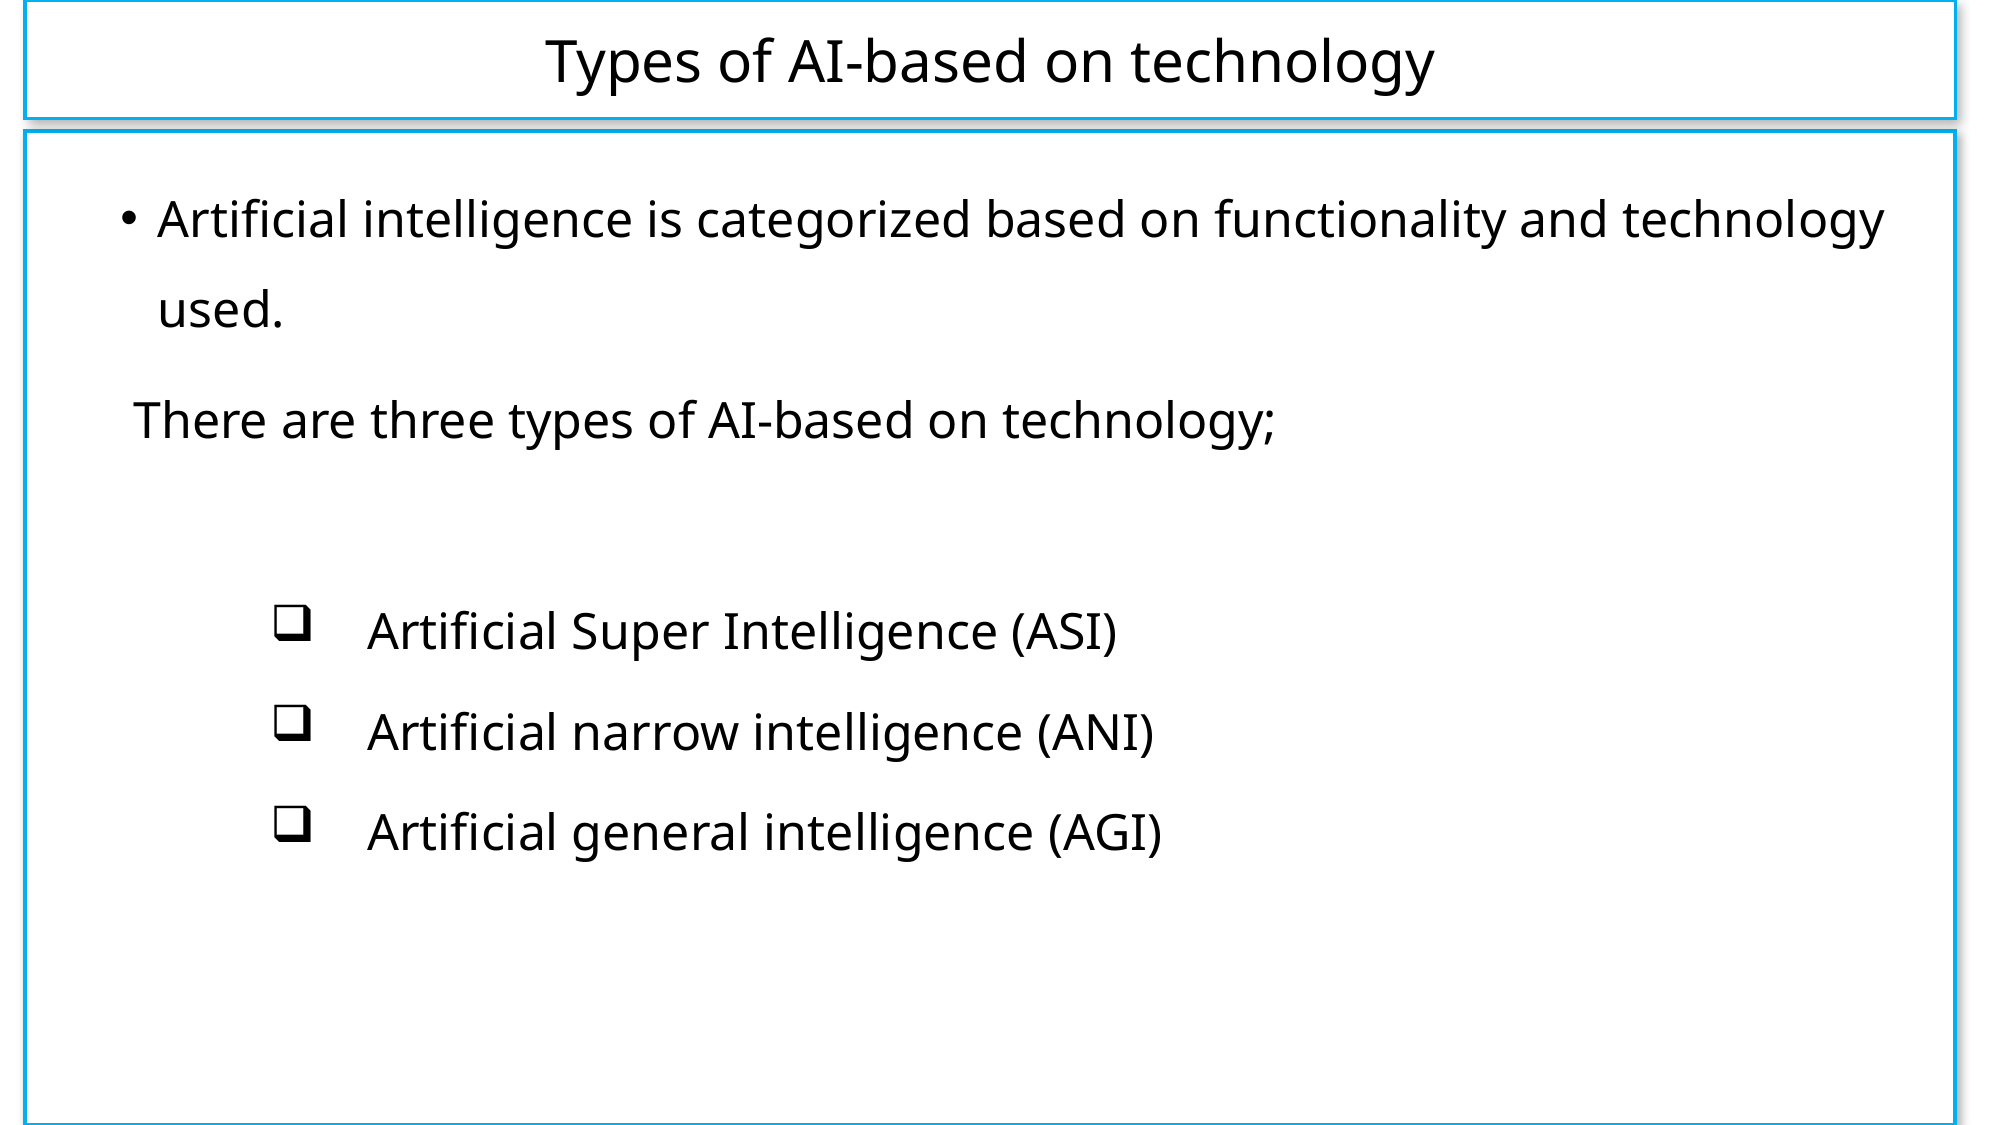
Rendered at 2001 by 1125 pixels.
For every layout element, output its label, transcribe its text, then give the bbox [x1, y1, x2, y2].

list Artificial intelligence is categorized based on functionality and technology used. There are three types of AI-based on technology; Artificial Super Intelligence (ASI) Artificial narrow intelligence (ANI) Artificial general intelligence (AGI) [105, 149, 2000, 1125]
text_box Types of AI-based on technology [23, 0, 1957, 120]
text_box [23, 129, 1957, 1125]
